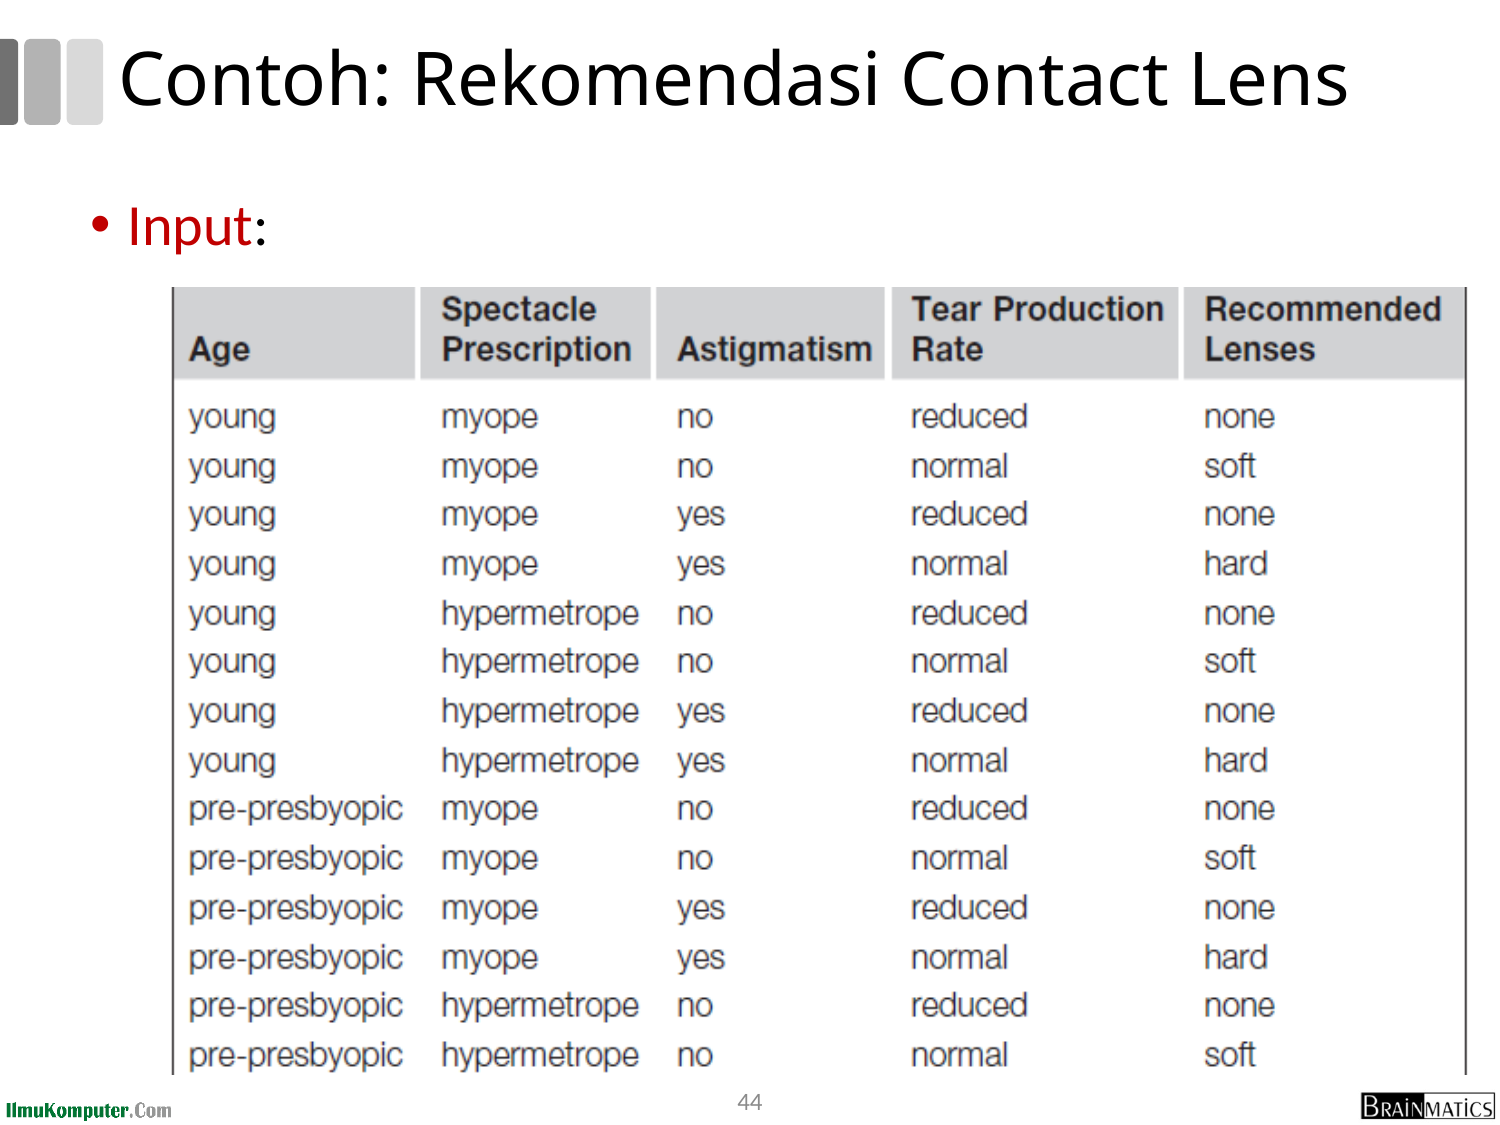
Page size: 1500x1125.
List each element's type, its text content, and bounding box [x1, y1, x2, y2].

list Input: [75, 187, 1369, 950]
picture [1358, 1089, 1498, 1123]
picture [4, 1095, 173, 1125]
picture [158, 287, 1475, 1075]
title Contoh: Rekomendasi Contact Lens [103, 24, 1475, 138]
slide_number 44 [581, 1075, 919, 1125]
